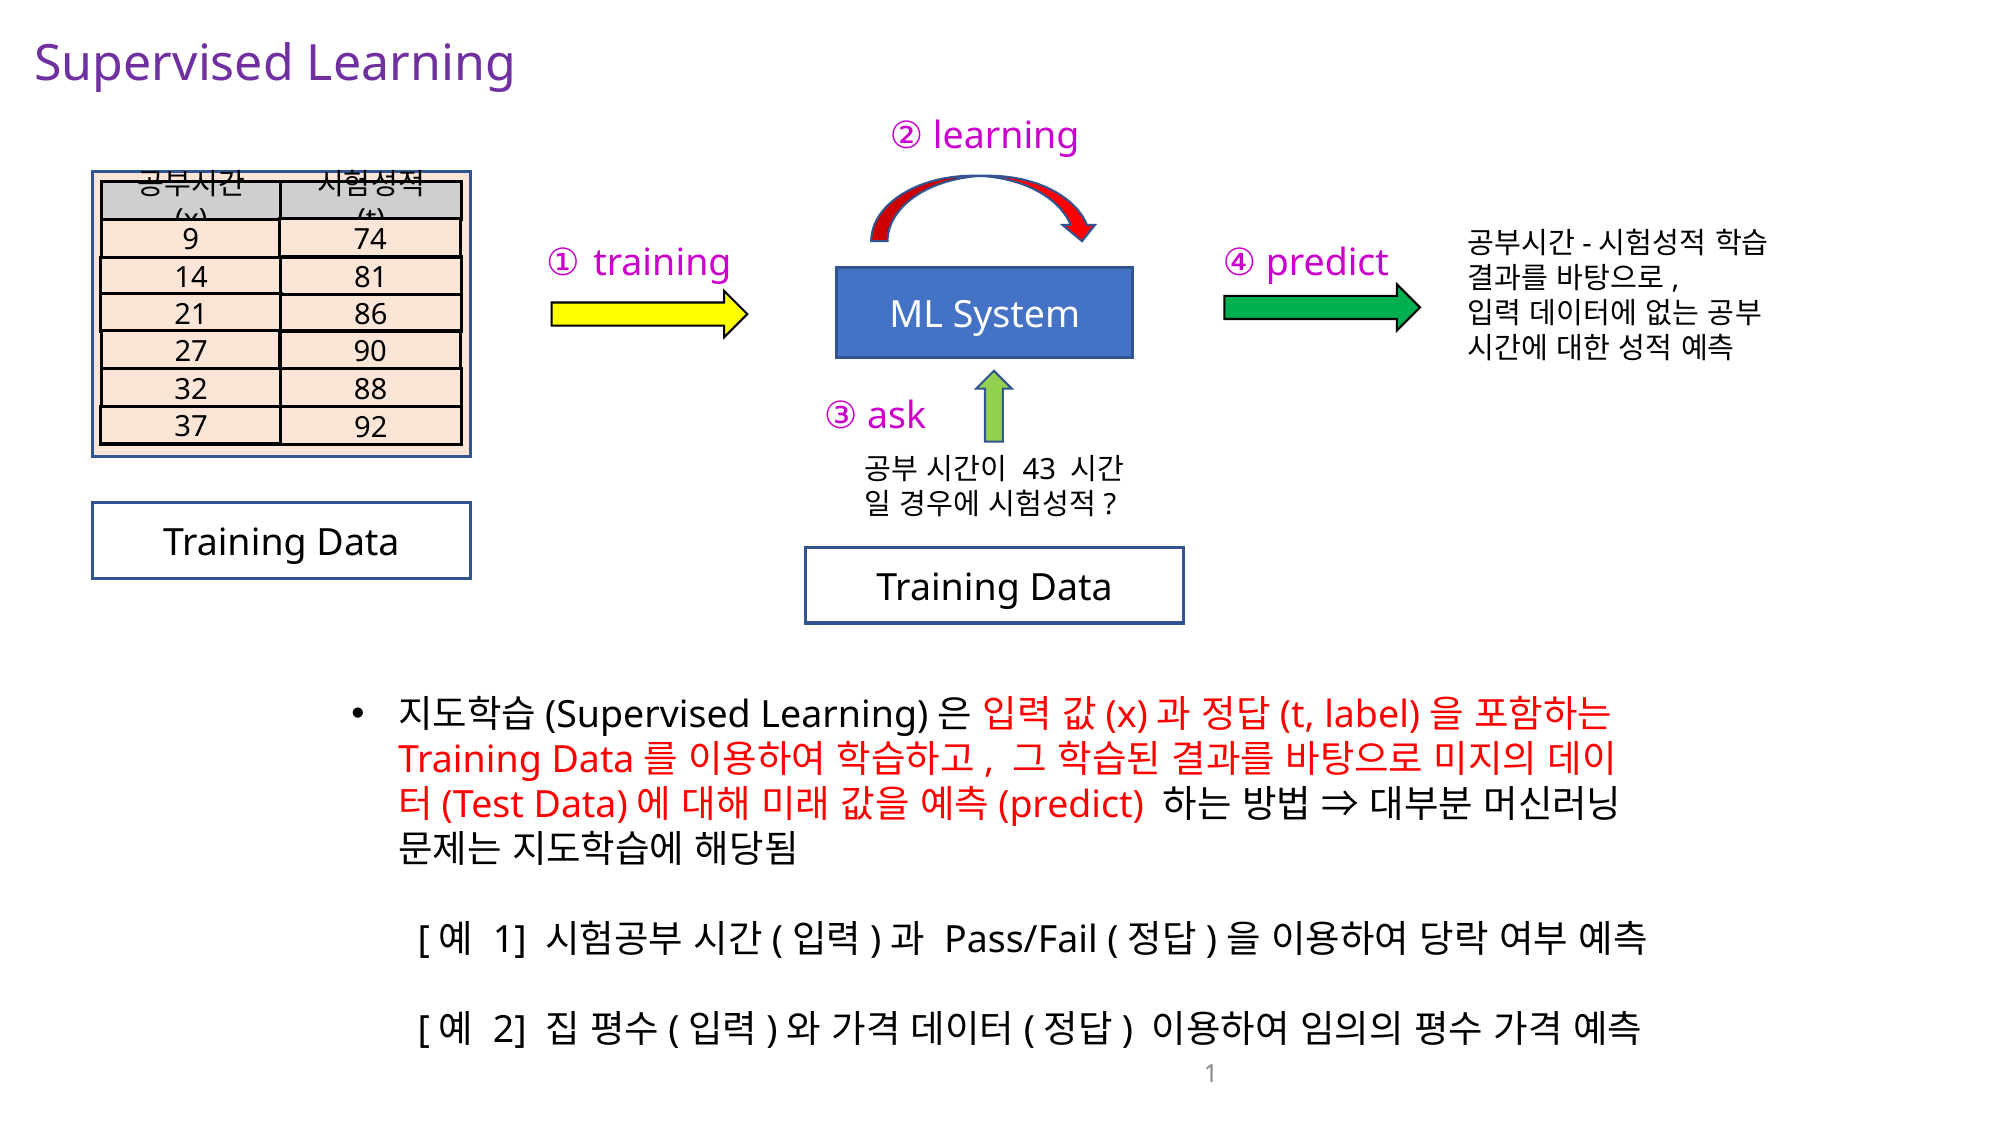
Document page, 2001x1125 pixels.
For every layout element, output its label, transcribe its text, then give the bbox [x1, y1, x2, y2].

text_box Training Data [91, 502, 472, 580]
text_box ③ ask [809, 384, 942, 444]
text_box ML System [836, 266, 1134, 359]
text_box ④ predict [1207, 230, 1405, 291]
text_box ② learning [874, 104, 1095, 164]
text_box 공부시간-시험성적 학습 결과를 바탕으로, 입력 데이터에 없는 공부 시간에 대한 성적 예측 [1452, 216, 1785, 372]
text_box [550, 288, 749, 340]
text_box 공부 시간이 43 시간 일 경우에 시험성적? [849, 443, 1140, 528]
text_box [973, 369, 1015, 443]
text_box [92, 171, 471, 457]
footer 1 [873, 1057, 1549, 1103]
text_box ① training [531, 230, 747, 291]
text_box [873, 180, 945, 240]
text_box [1223, 281, 1422, 334]
text_box Training Data [804, 546, 1185, 624]
text_box 지도학습(Supervised Learning)은 입력 값(x)과 정답(t, label)을 포함하는 Training Data를 이용하여 학습하고, 그 학습된 결과를 바탕으로 미지의 데이 터(Test Data)에 대해 미래 값을 예측(predict) 하는 방법 ⇒ 대부분 머신러닝 문제는 지도학습에 해당됨 [예 1] 시험공부 시간(입력)과 Pass/Fail (정답)을 이용하여 당락 여부 예측 [예 2] 집 평수(입력)와 가격 데이터(정답) 이용하여 임의의 평수 가격 예측 [336, 682, 1668, 1057]
text_box [870, 174, 1098, 243]
text_box Supervised Learning [19, 23, 911, 98]
